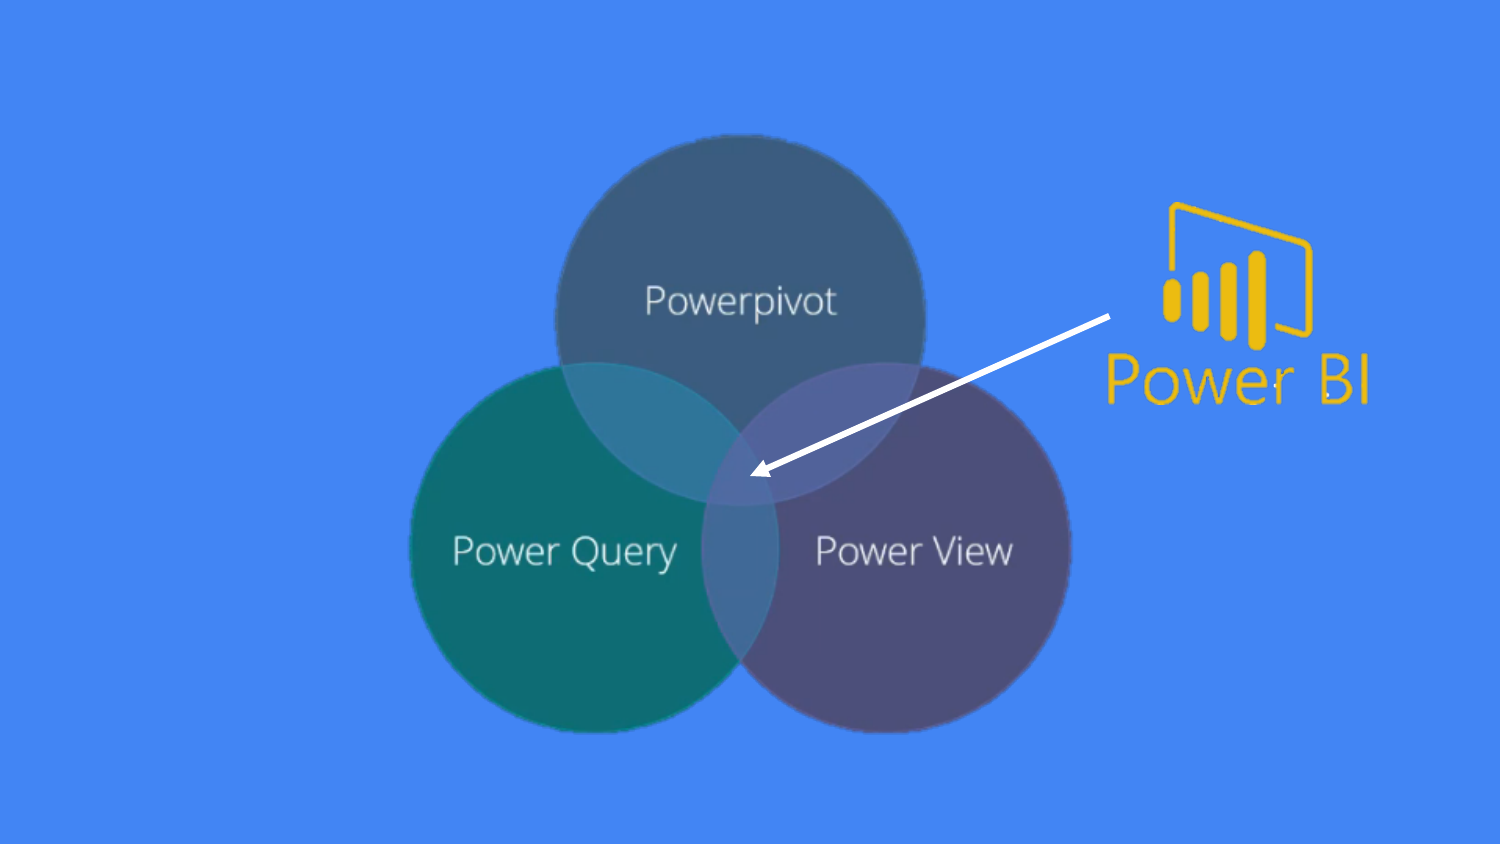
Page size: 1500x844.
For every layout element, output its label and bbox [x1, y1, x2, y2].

text_box [749, 315, 1110, 477]
picture [358, 104, 1407, 788]
